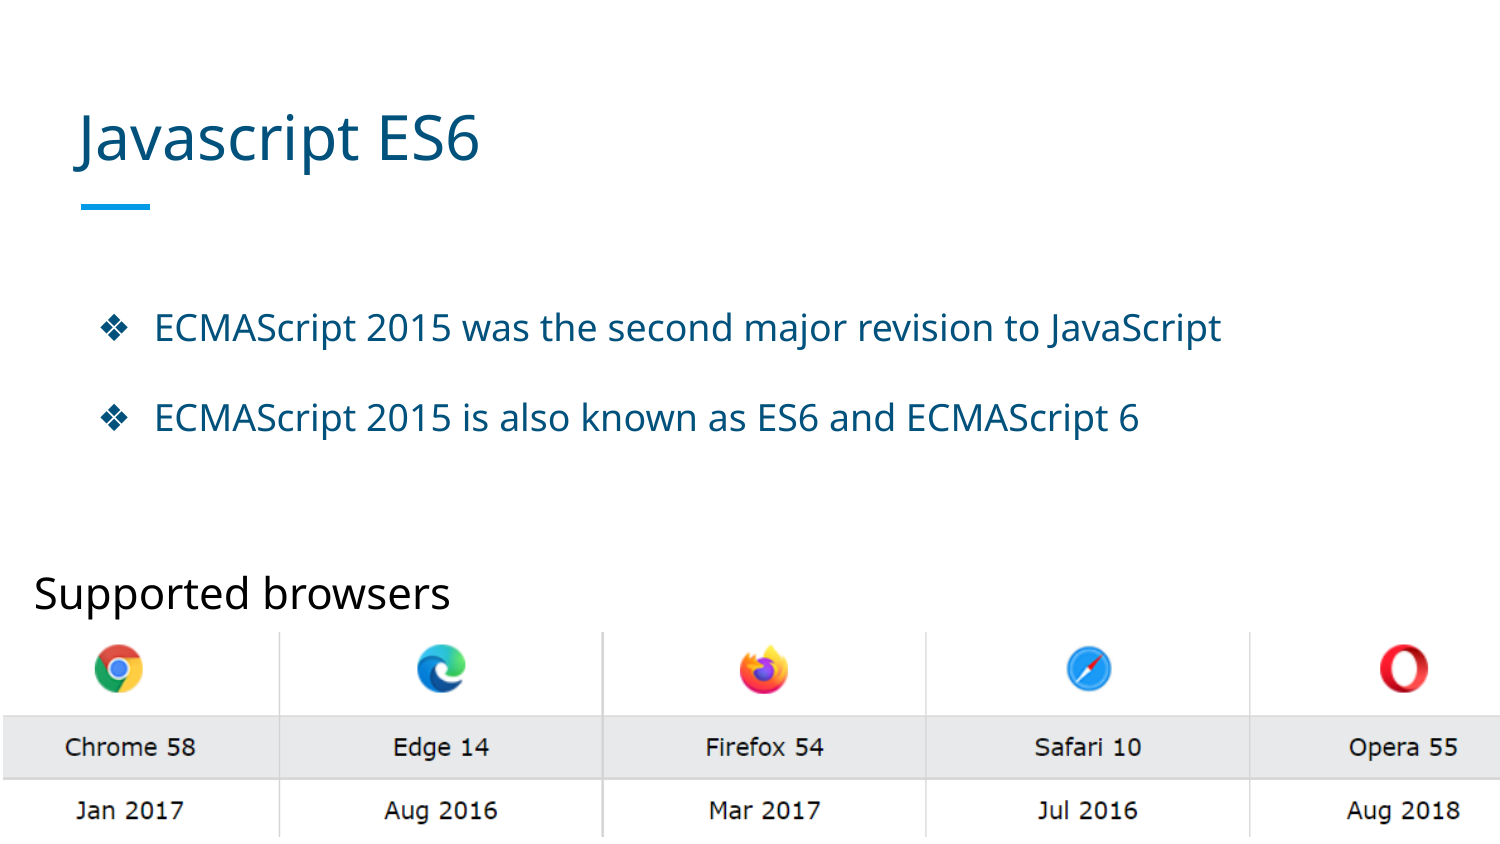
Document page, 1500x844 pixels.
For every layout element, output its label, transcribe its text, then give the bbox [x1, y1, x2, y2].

text_box Supported browsers [18, 524, 571, 630]
list ECMAScript 2015 was the second major revision to JavaScript ECMAScript 2015 is also known as ES6 and ECMAScript 6 [63, 244, 1437, 434]
picture [3, 632, 1500, 838]
title Javascript ES6 [63, 75, 1437, 188]
